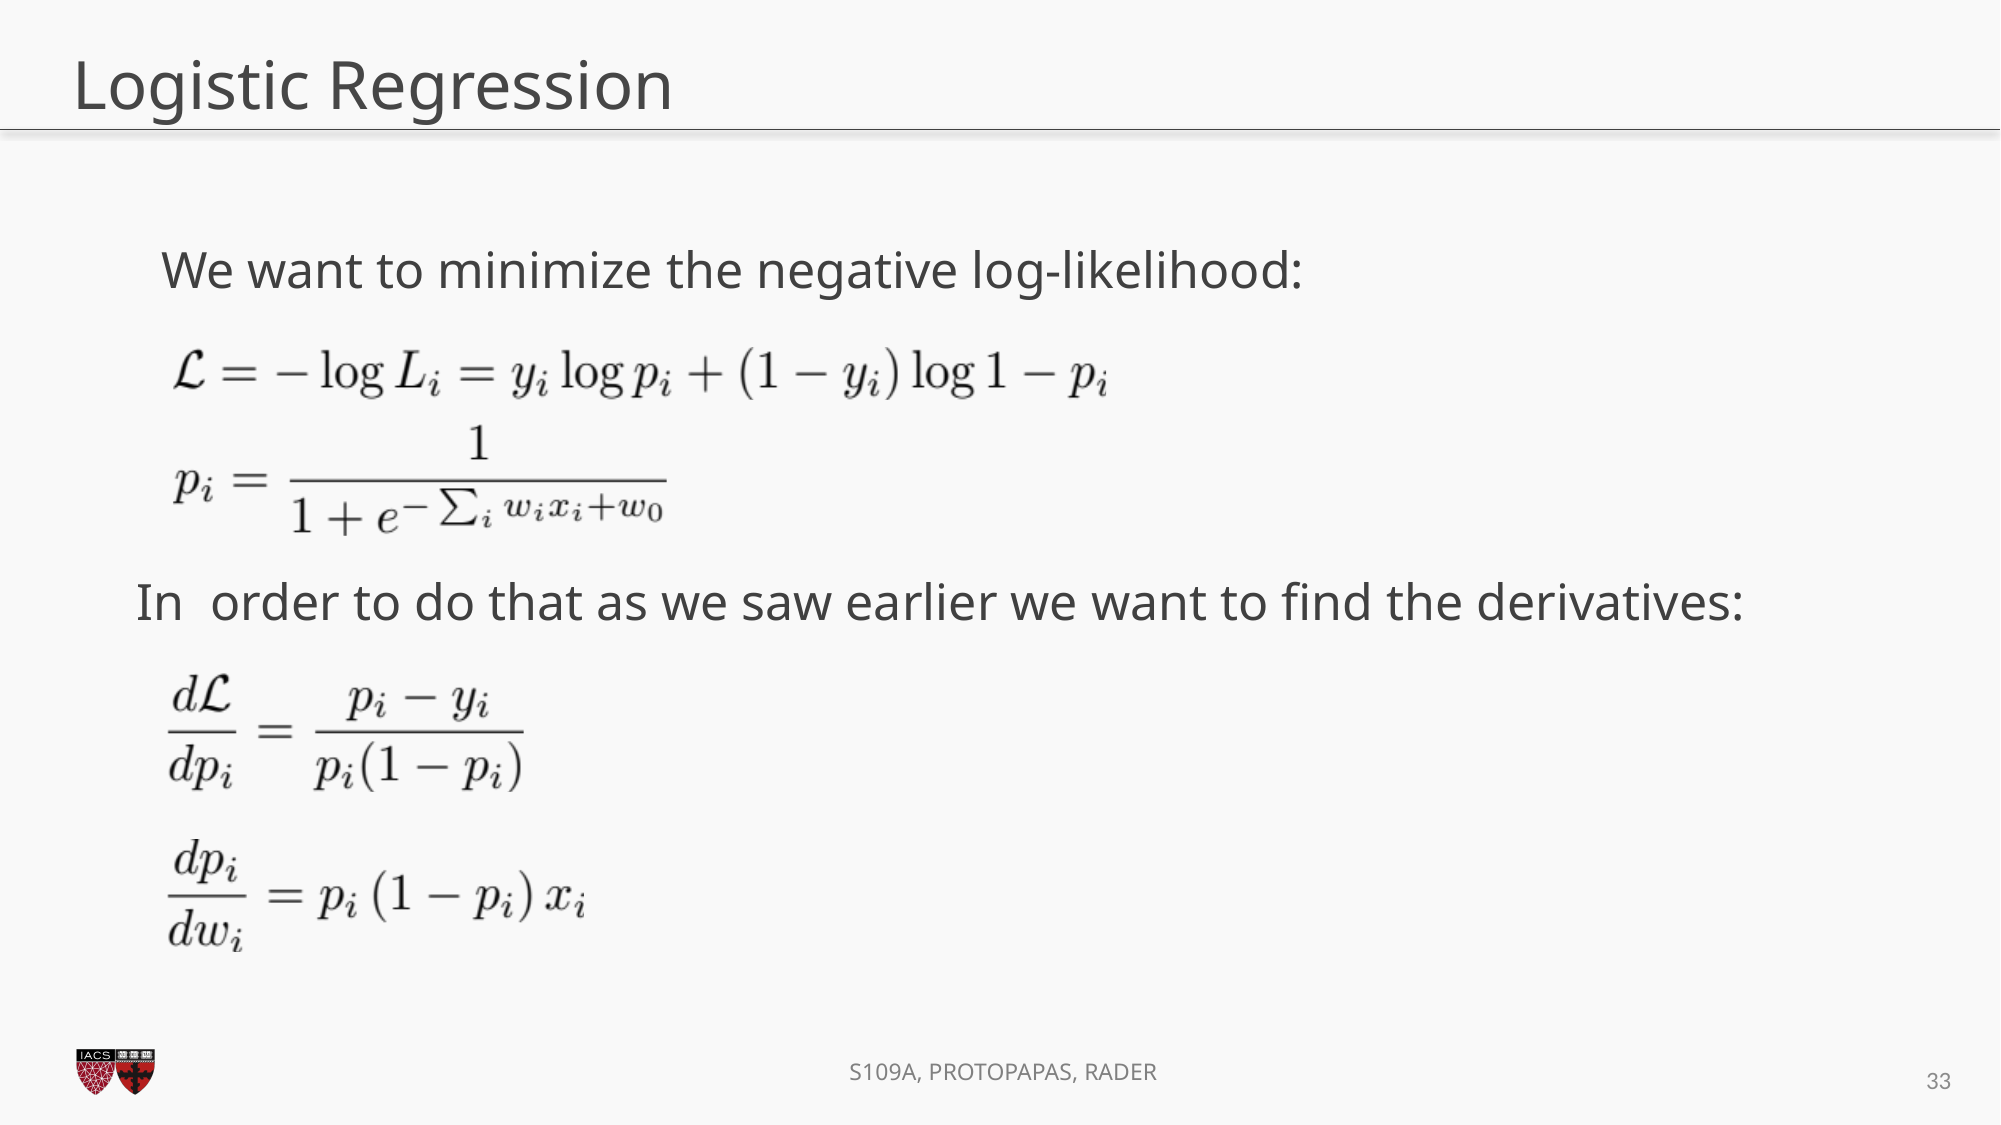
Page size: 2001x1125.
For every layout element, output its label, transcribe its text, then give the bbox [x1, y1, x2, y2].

title Logistic Regression [57, 35, 1943, 162]
picture [172, 424, 667, 536]
picture [75, 1049, 155, 1095]
text_box We want to minimize the negative log-likelihood: [146, 231, 1334, 306]
picture [172, 346, 1107, 400]
picture [167, 838, 585, 952]
slide_number 33 [1500, 1050, 1967, 1110]
picture [167, 672, 524, 792]
text_box In order to do that as we saw earlier we want to find the derivatives: [121, 563, 1761, 638]
